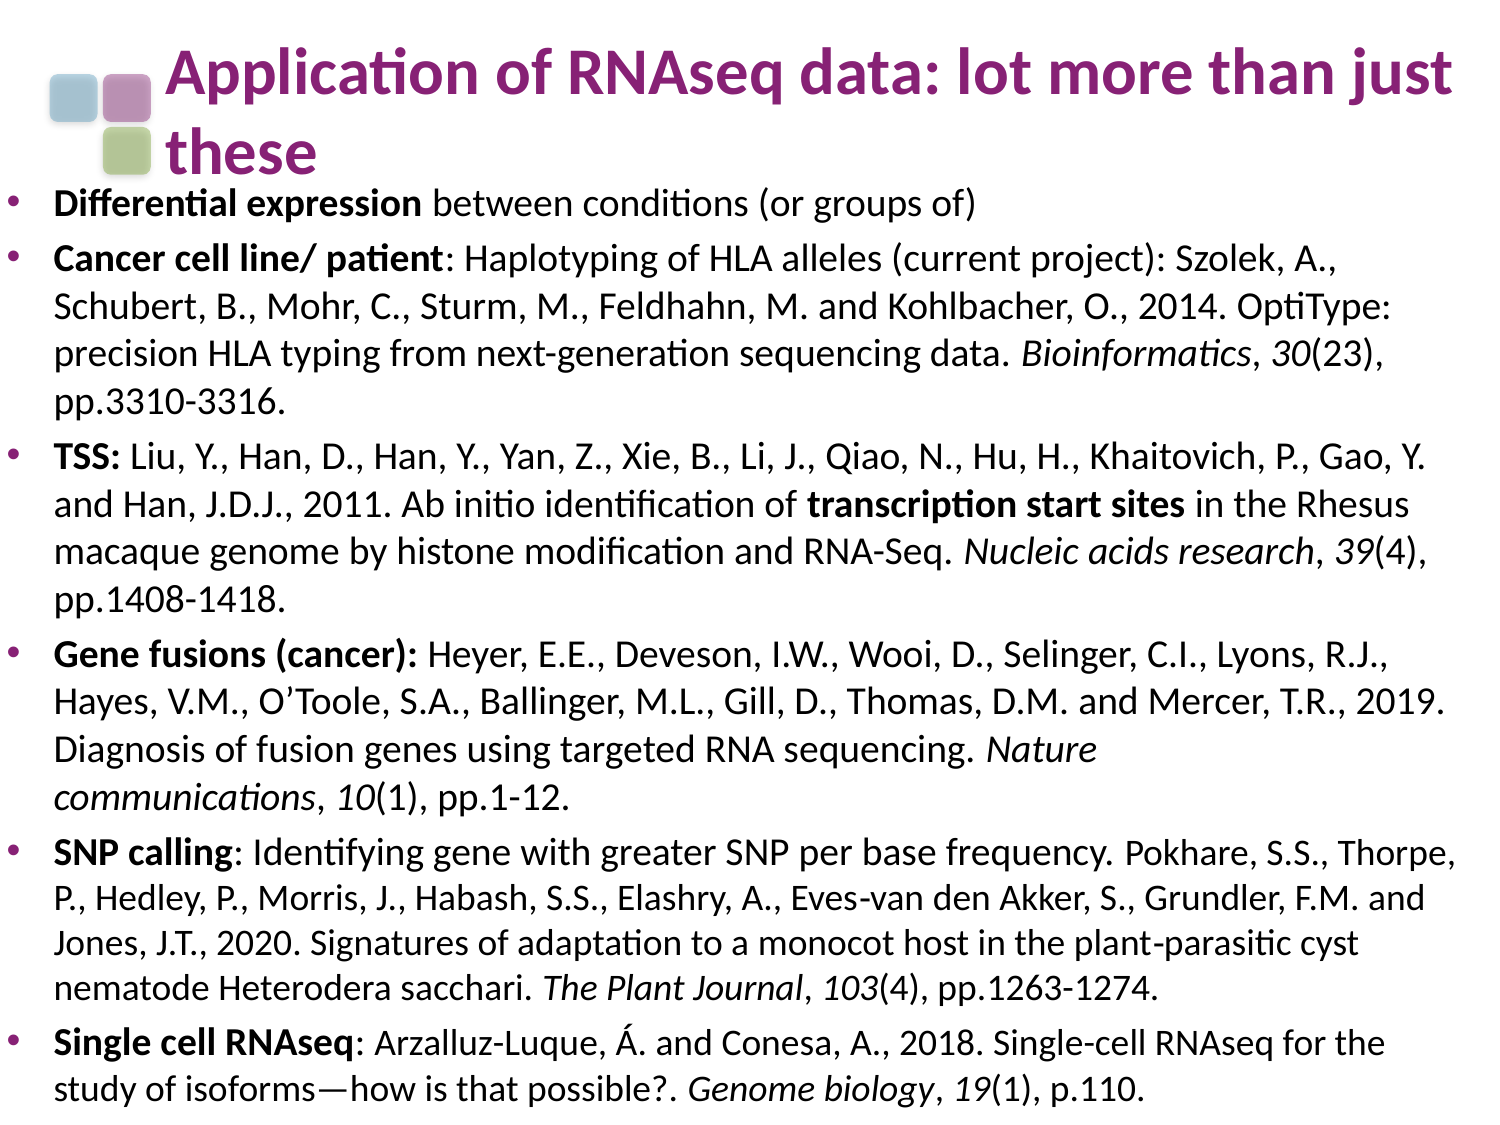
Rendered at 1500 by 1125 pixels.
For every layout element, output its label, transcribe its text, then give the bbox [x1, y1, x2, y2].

text_box Differential expression between conditions (or groups of) Cancer cell line/ patient: Haplotyping of HLA alleles (current project): Szolek, A., Schubert, B., Mohr, C., Sturm, M., Feldhahn, M. and Kohlbacher, O., 2014. OptiType: precision HLA typing from next-generation sequencing data. Bioinformatics, 30(23), pp.3310-3316. TSS: Liu, Y., Han, D., Han, Y., Yan, Z., Xie, B., Li, J., Qiao, N., Hu, H., Khaitovich, P., Gao, Y. and Han, J.D.J., 2011. Ab initio identification of transcription start sites in the Rhesus macaque genome by histone modification and RNA-Seq. Nucleic acids research, 39(4), pp.1408-1418. Gene fusions (cancer): Heyer, E.E., Deveson, I.W., Wooi, D., Selinger, C.I., Lyons, R.J., Hayes, V.M., O’Toole, S.A., Ballinger, M.L., Gill, D., Thomas, D.M. and Mercer, T.R., 2019. Diagnosis of fusion genes using targeted RNA sequencing. Nature communications, 10(1), pp.1-12. SNP calling: Identifying gene with greater SNP per base frequency. Pokhare, S.S., Thorpe, P., Hedley, P., Morris, J., Habash, S.S., Elashry, A., Eves‐van den Akker, S., Grundler, F.M. and Jones, J.T., 2020. Signatures of adaptation to a monocot host in the plant‐parasitic cyst nematode Heterodera sacchari. The Plant Journal, 103(4), pp.1263-1274. Single cell RNAseq: Arzalluz-Luque, Á. and Conesa, A., 2018. Single-cell RNAseq for the study of isoforms—how is that possible?. Genome biology, 19(1), p.110. [0, 169, 1475, 826]
title Application of RNAseq data: lot more than just these [150, 20, 1500, 197]
